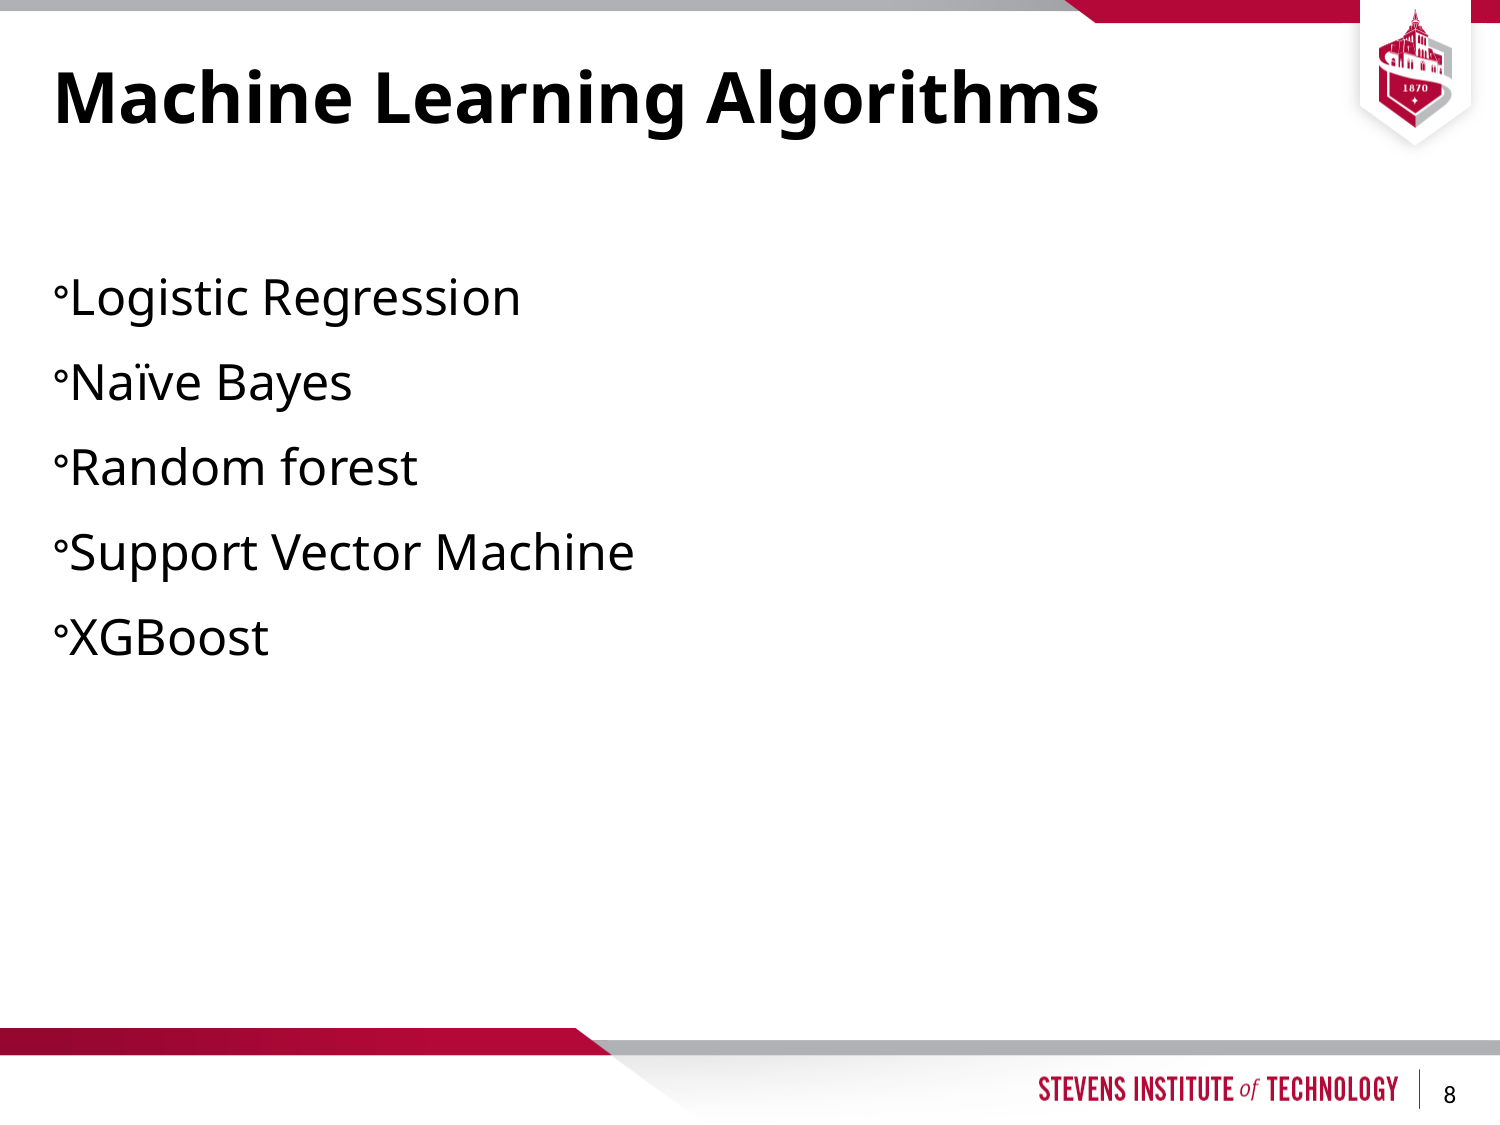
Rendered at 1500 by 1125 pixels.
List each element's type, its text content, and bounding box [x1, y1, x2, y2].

list Logistic Regression Naïve Bayes Random forest Support Vector Machine XGBoost [37, 173, 1462, 1000]
title Machine Learning Algorithms [37, 45, 1338, 174]
picture [0, 1028, 1500, 1125]
slide_number 8 [1428, 1071, 1490, 1108]
picture [0, 0, 1500, 160]
